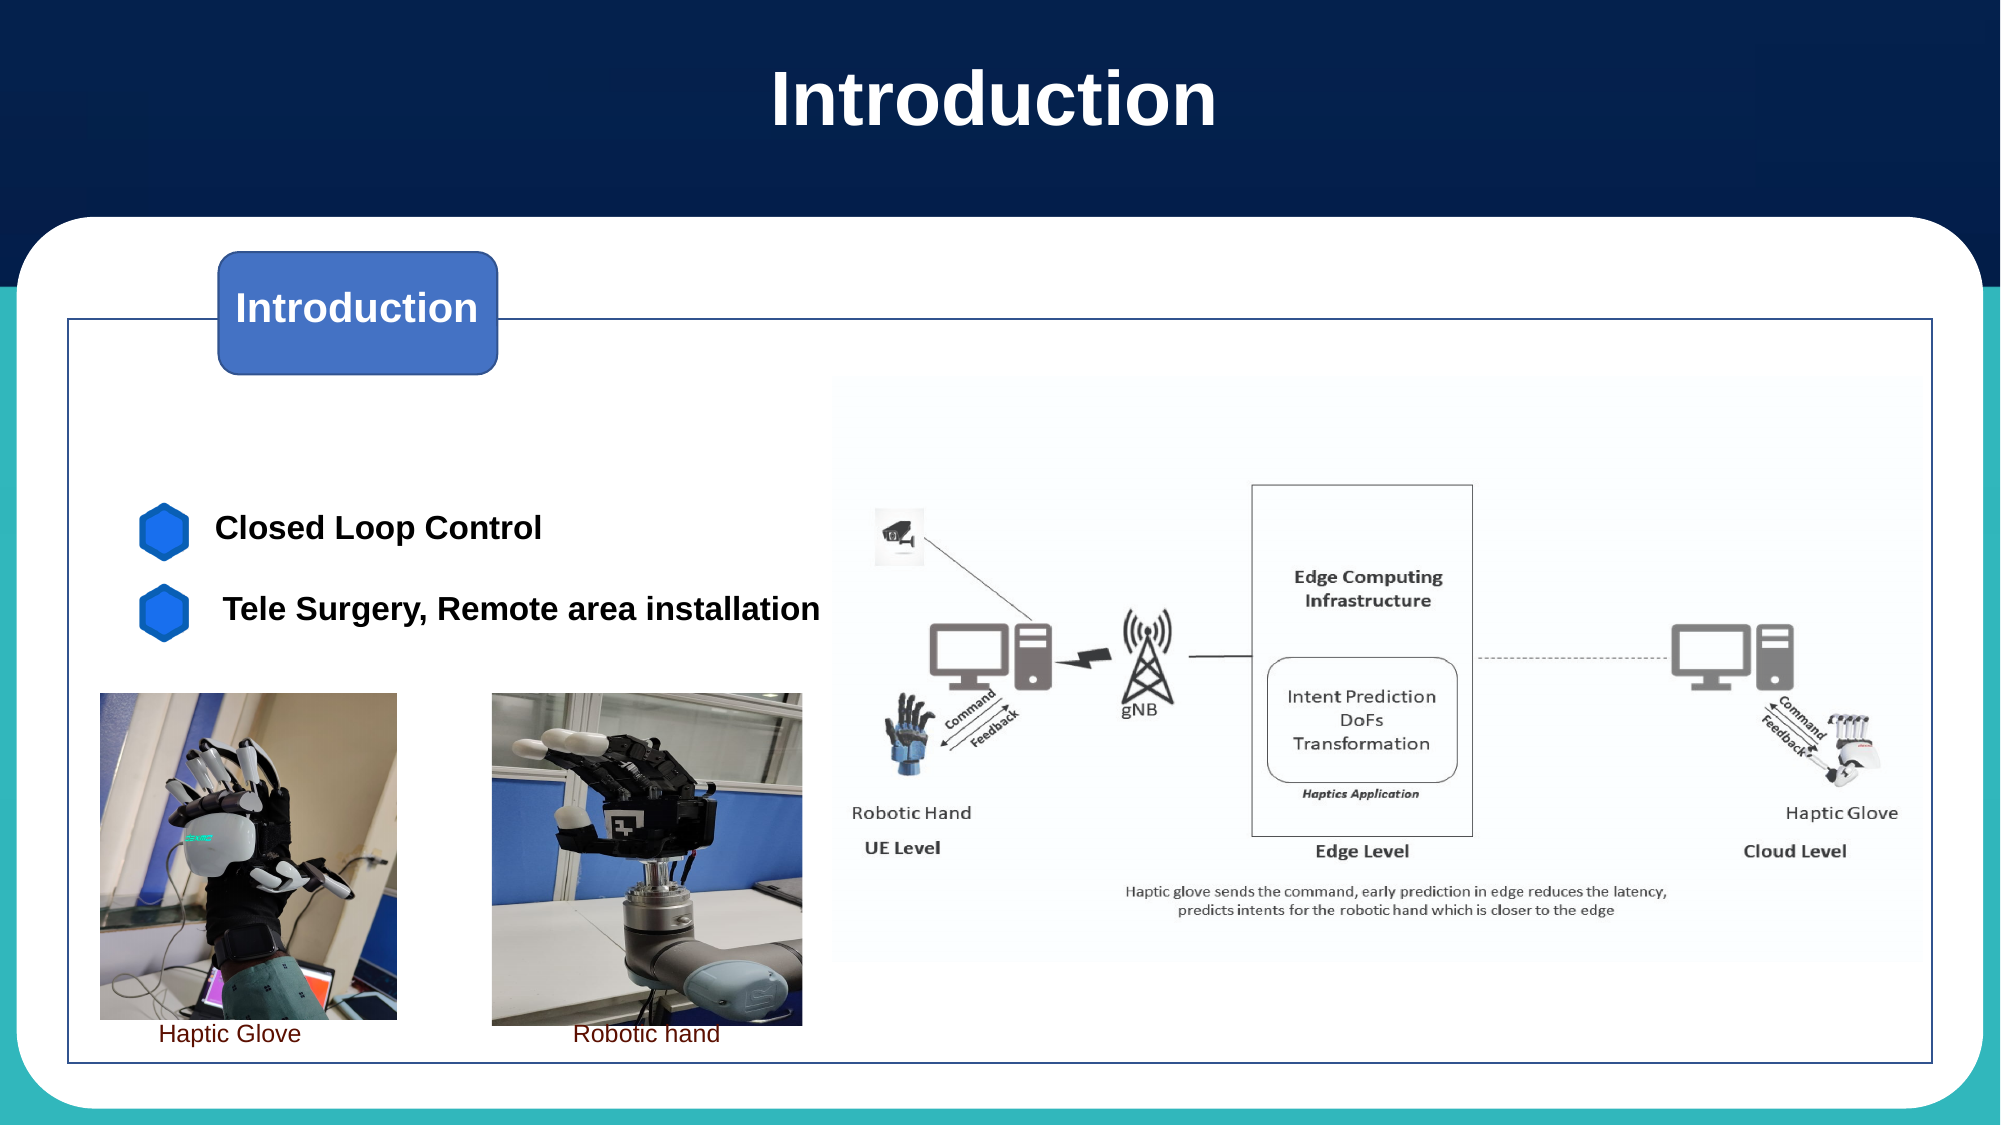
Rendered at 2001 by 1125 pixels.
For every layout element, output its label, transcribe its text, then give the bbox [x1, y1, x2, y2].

text_box Introduction [33, 26, 1956, 150]
text_box [16, 216, 1984, 1109]
picture [0, 0, 2001, 1125]
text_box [67, 251, 1932, 1064]
